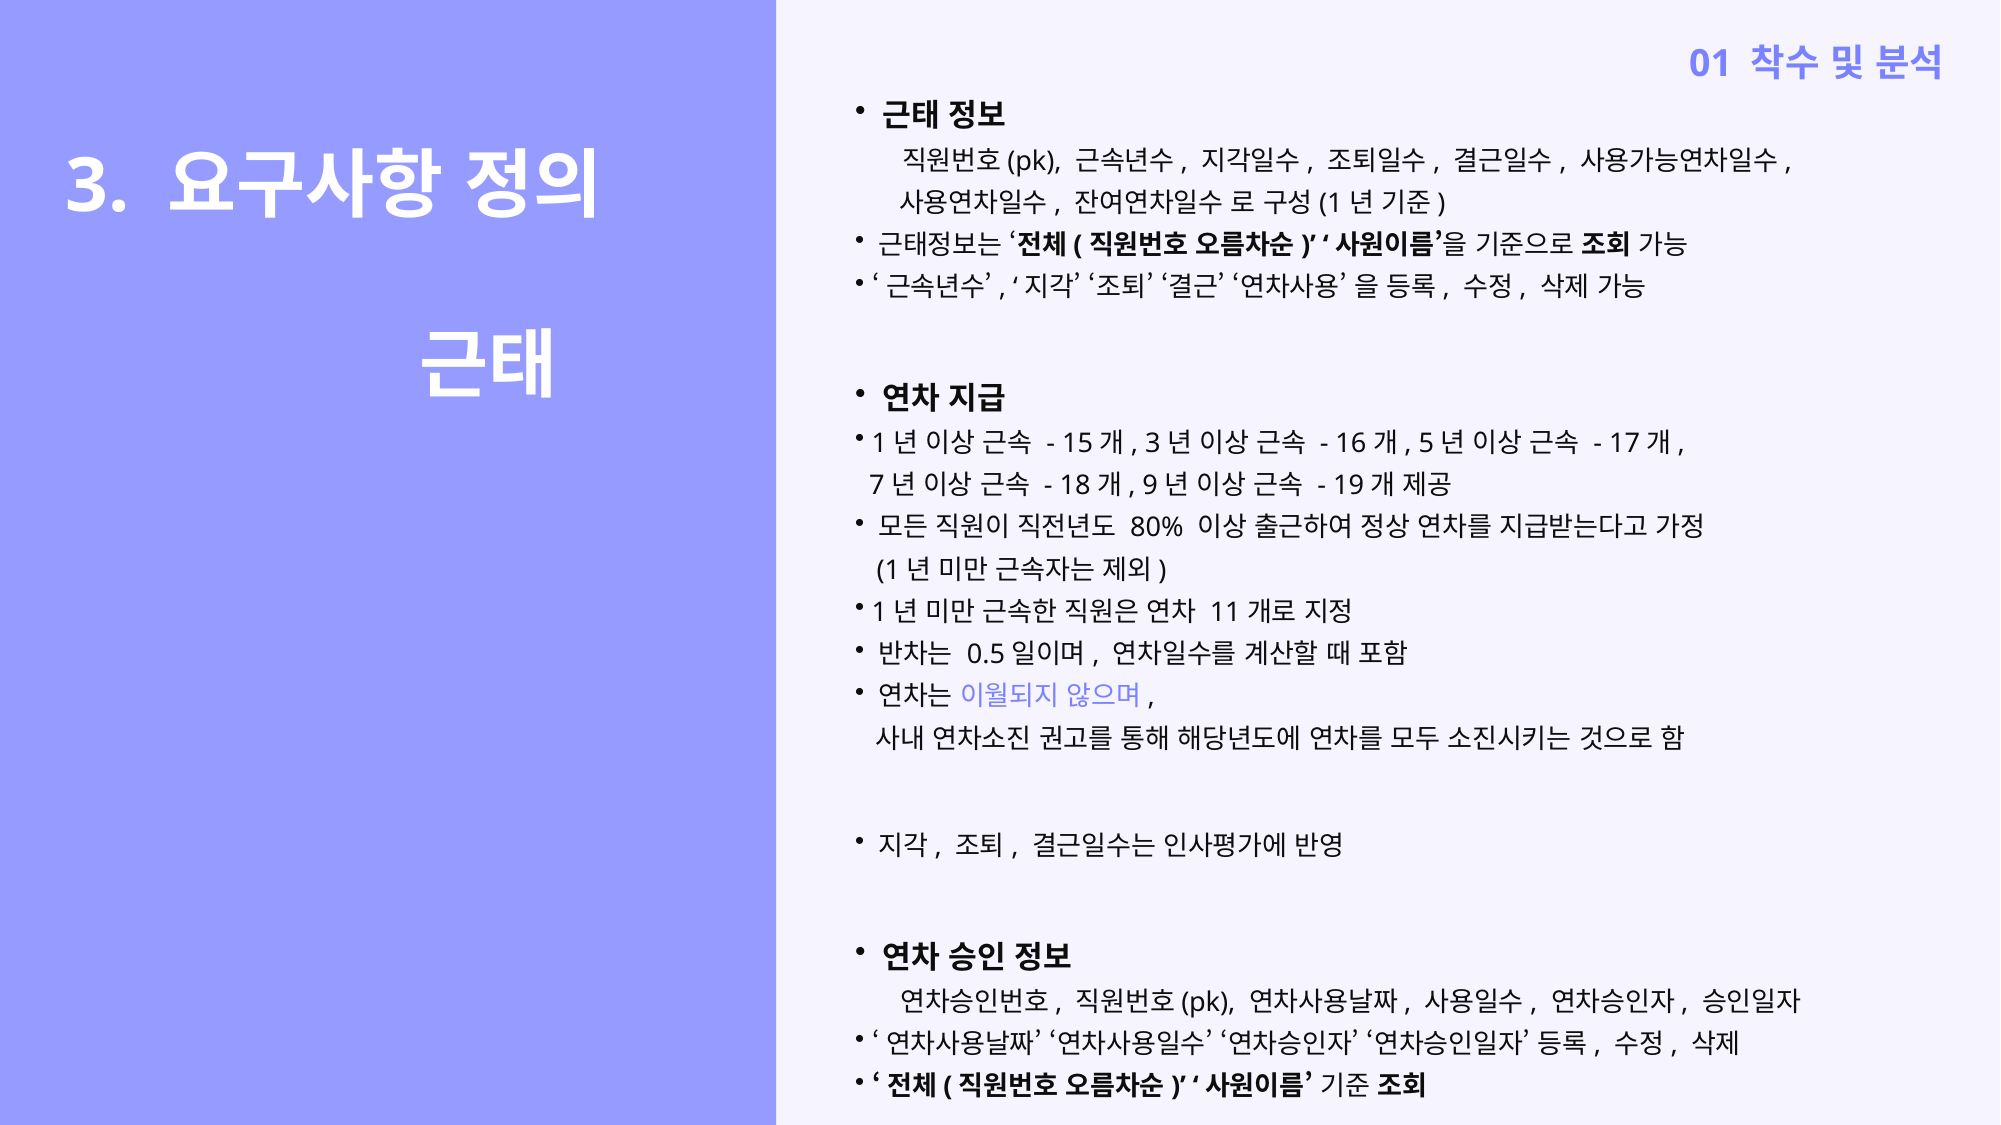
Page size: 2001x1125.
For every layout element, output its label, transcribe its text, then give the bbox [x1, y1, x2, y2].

text_box [0, 0, 777, 1125]
text_box 근태 정보 직원번호(pk), 근속년수, 지각일수, 조퇴일수, 결근일수, 사용가능연차일수, 사용연차일수, 잔여연차일수 로 구성(1년 기준) 근태정보는 ‘전체(직원번호 오름차순)’ ‘사원이름’을 기준으로 조회 가능 ‘근속년수’, ‘지각’ ‘조퇴’ ‘결근’ ‘연차사용’ 을 등록, 수정, 삭제 가능 연차 지급 1년 이상 근속 - 15개, 3년 이상 근속 - 16개, 5년 이상 근속 - 17개, 7년 이상 근속 - 18개, 9년 이상 근속 - 19개 제공 모든 직원이 직전년도 80% 이상 출근하여 정상 연차를 지급받는다고 가정 (1년 미만 근속자는 제외) 1년 미만 근속한 직원은 연차 11개로 지정 반차는 0.5일이며, 연차일수를 계산할 때 포함 연차는 이월되지 않으며, 사내 연차소진 권고를 통해 해당년도에 연차를 모두 소진시키는 것으로 함 지각, 조퇴, 결근일수는 인사평가에 반영 연차 승인 정보 연차승인번호, 직원번호(pk), 연차사용날짜, 사용일수, 연차승인자, 승인일자 ‘연차사용날짜’ ‘연차사용일수’ ‘연차승인자’ ‘연차승인일자’ 등록, 수정, 삭제 ‘전체(직원번호 오름차순)’ ‘사원이름’ 기준 조회 [840, 76, 1944, 1109]
text_box 01 착수 및 분석 [1509, 32, 1959, 92]
text_box 3. 요구사항 정의 근태 [50, 129, 840, 415]
